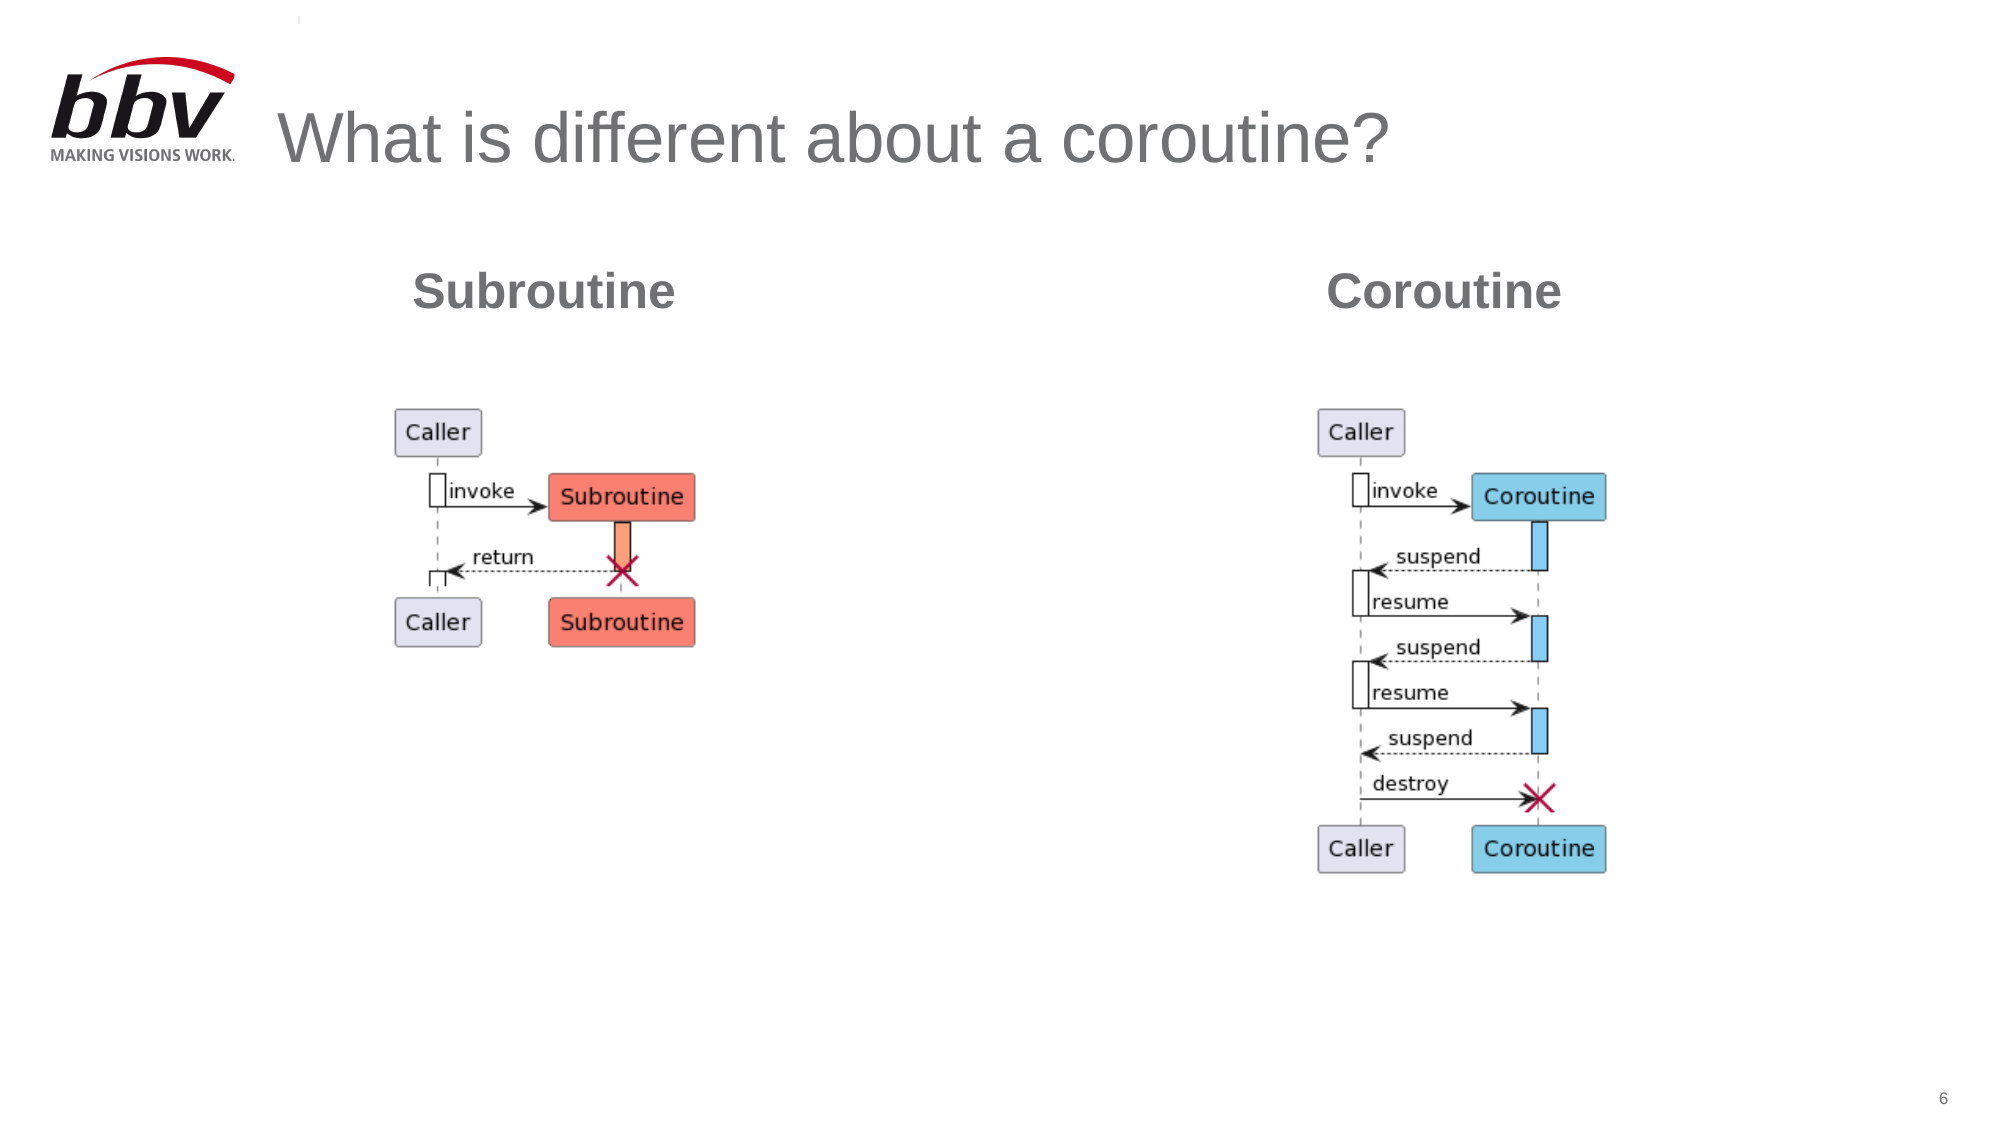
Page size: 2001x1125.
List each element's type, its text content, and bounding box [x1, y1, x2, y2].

title What is different about a coroutine? [277, 82, 1949, 177]
text_box Coroutine [1030, 258, 1858, 1023]
list Subroutine [130, 258, 958, 1023]
picture [386, 401, 702, 654]
slide_number 6 [1869, 1078, 1949, 1118]
picture [1310, 401, 1613, 880]
